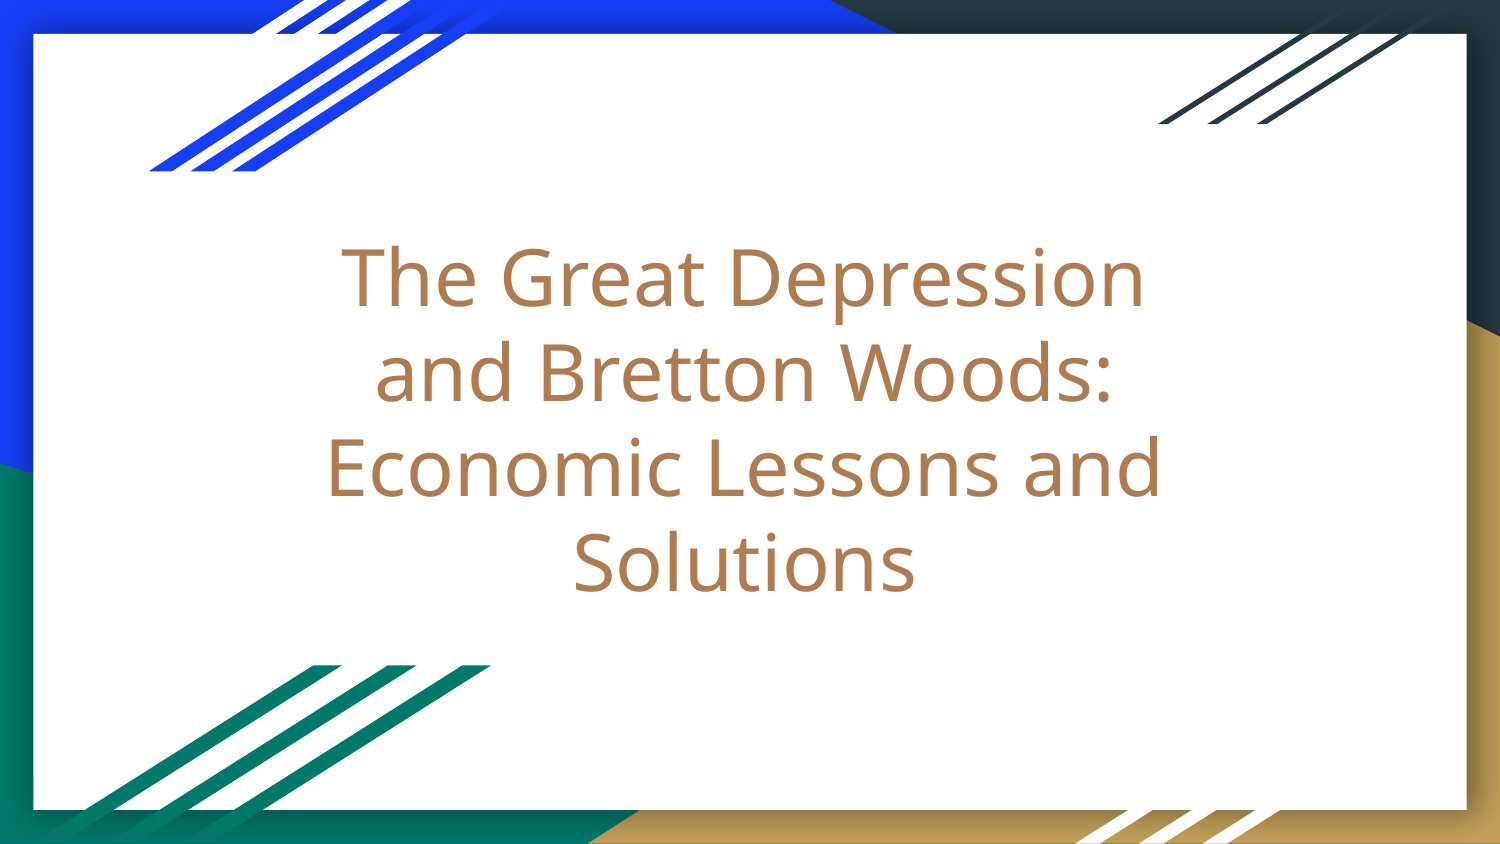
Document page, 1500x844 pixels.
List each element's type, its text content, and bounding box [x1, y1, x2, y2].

title The Great Depression and Bretton Woods: Economic Lessons and Solutions [304, 298, 1185, 537]
